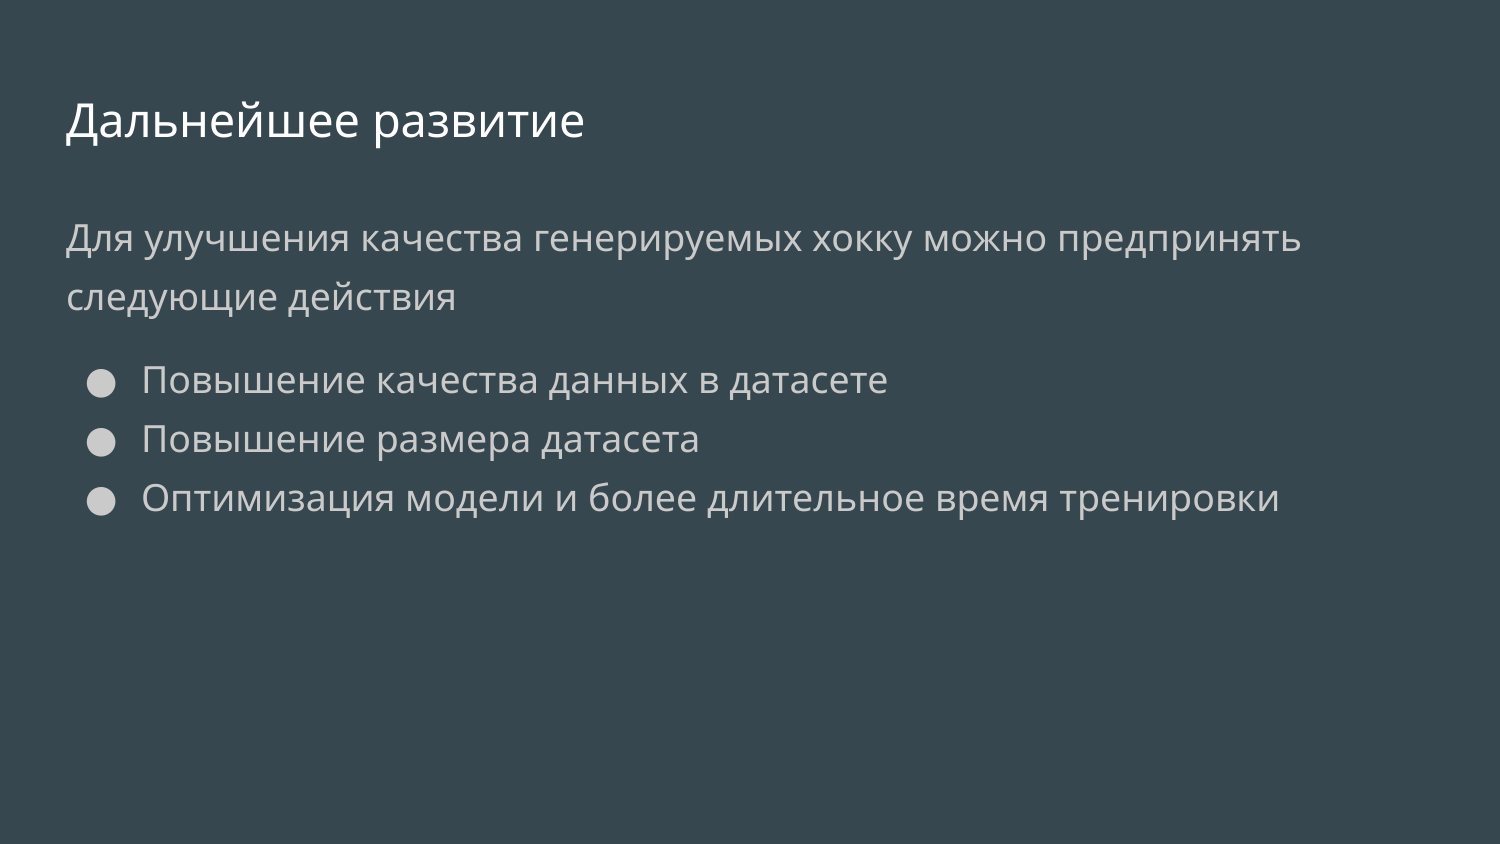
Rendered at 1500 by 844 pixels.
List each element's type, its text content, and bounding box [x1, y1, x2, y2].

list Для улучшения качества генерируемых хокку можно предпринять следующие действия Повышение качества данных в датасете Повышение размера датасета Оптимизация модели и более длительное время тренировки [51, 189, 1449, 750]
title Дальнейшее развитие [51, 72, 1449, 167]
